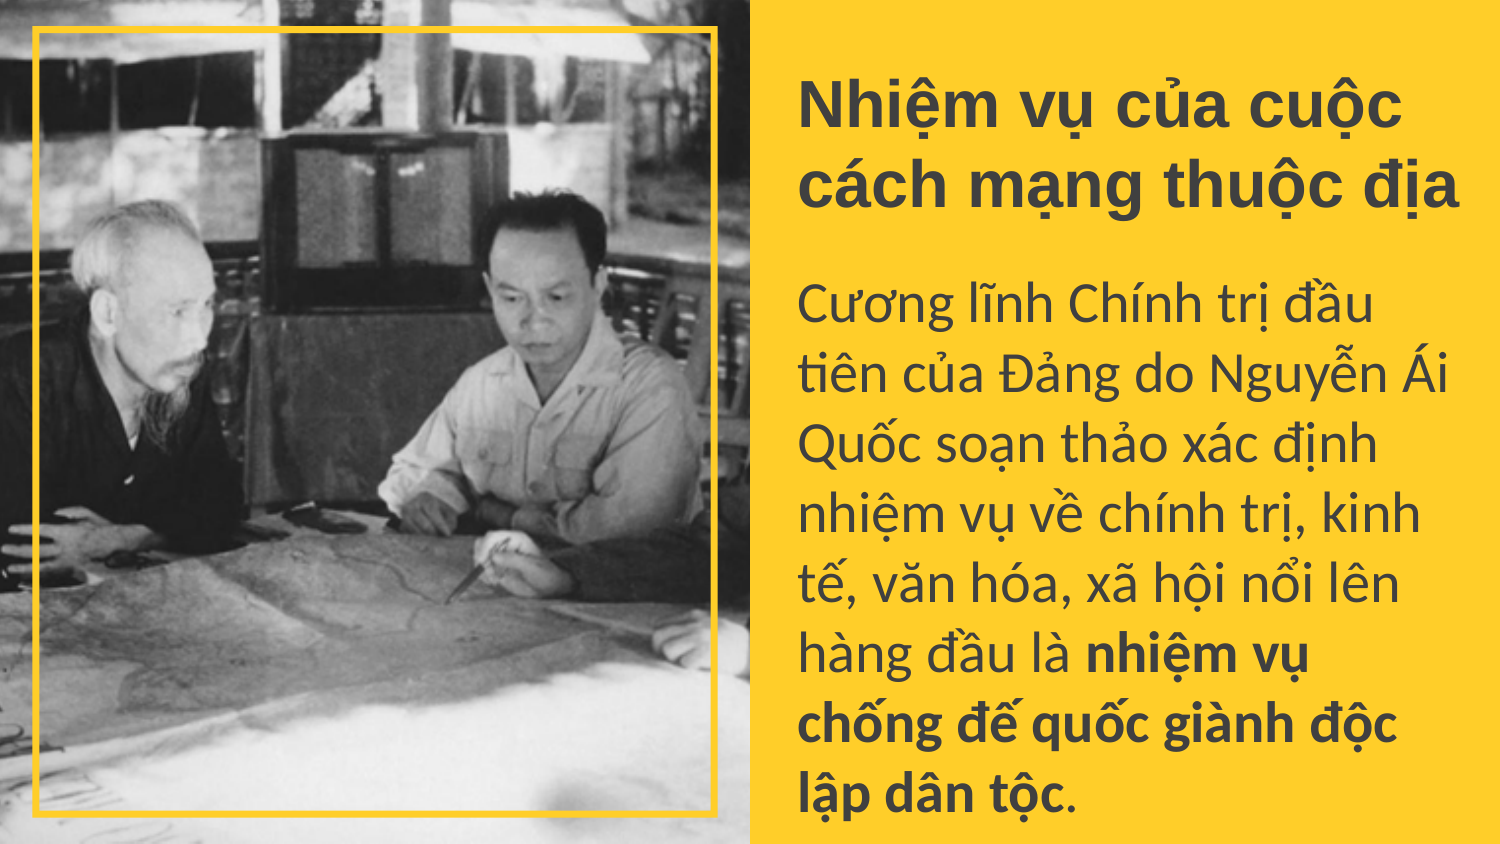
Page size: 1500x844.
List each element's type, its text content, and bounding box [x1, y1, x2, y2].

text_box Nhiệm vụ của cuộc cách mạng thuộc địa [782, 53, 1483, 257]
picture [0, 0, 751, 844]
text_box Cương lĩnh Chính trị đầu tiên của Đảng do Nguyễn Ái Quốc soạn thảo xác định nhiệm vụ về chính trị, kinh tế, văn hóa, xã hội nổi lên hàng đầu là nhiệm vụ chống đế quốc giành độc lập dân tộc. [782, 256, 1469, 831]
